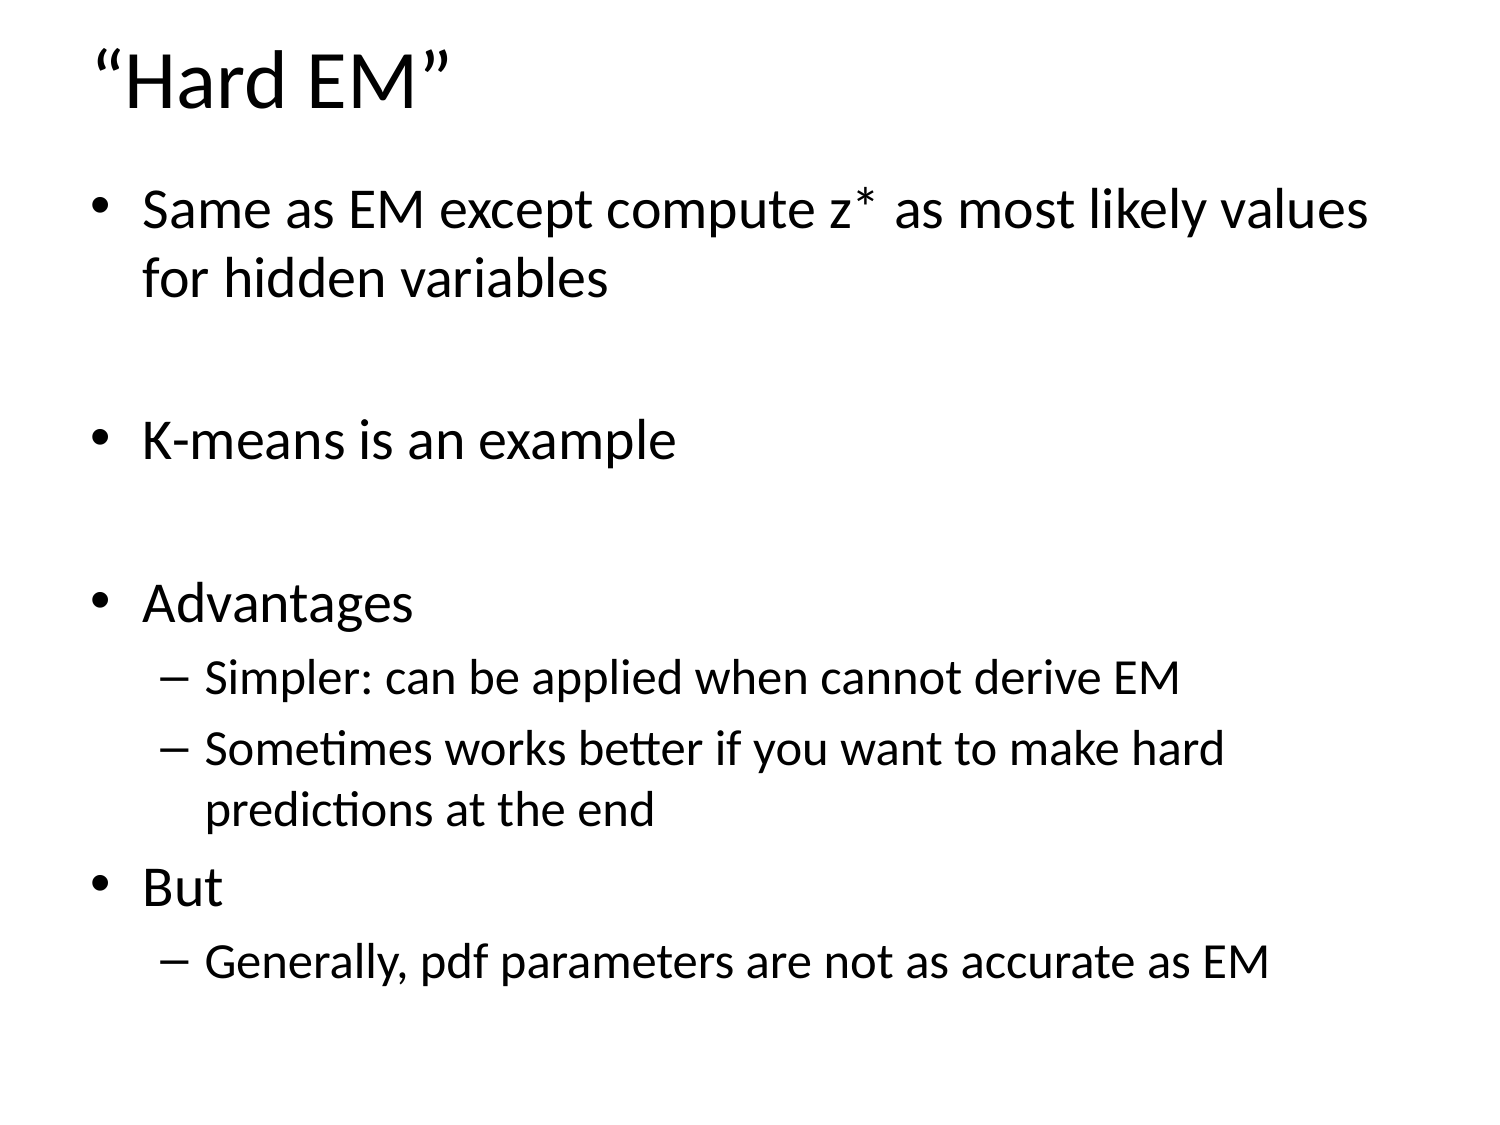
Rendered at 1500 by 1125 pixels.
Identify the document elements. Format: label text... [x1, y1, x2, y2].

list Same as EM except compute z* as most likely values for hidden variables K-means is an example Advantages Simpler: can be applied when cannot derive EM Sometimes works better if you want to make hard predictions at the end But Generally, pdf parameters are not as accurate as EM [74, 162, 1426, 1006]
title “Hard EM” [74, 0, 1426, 151]
